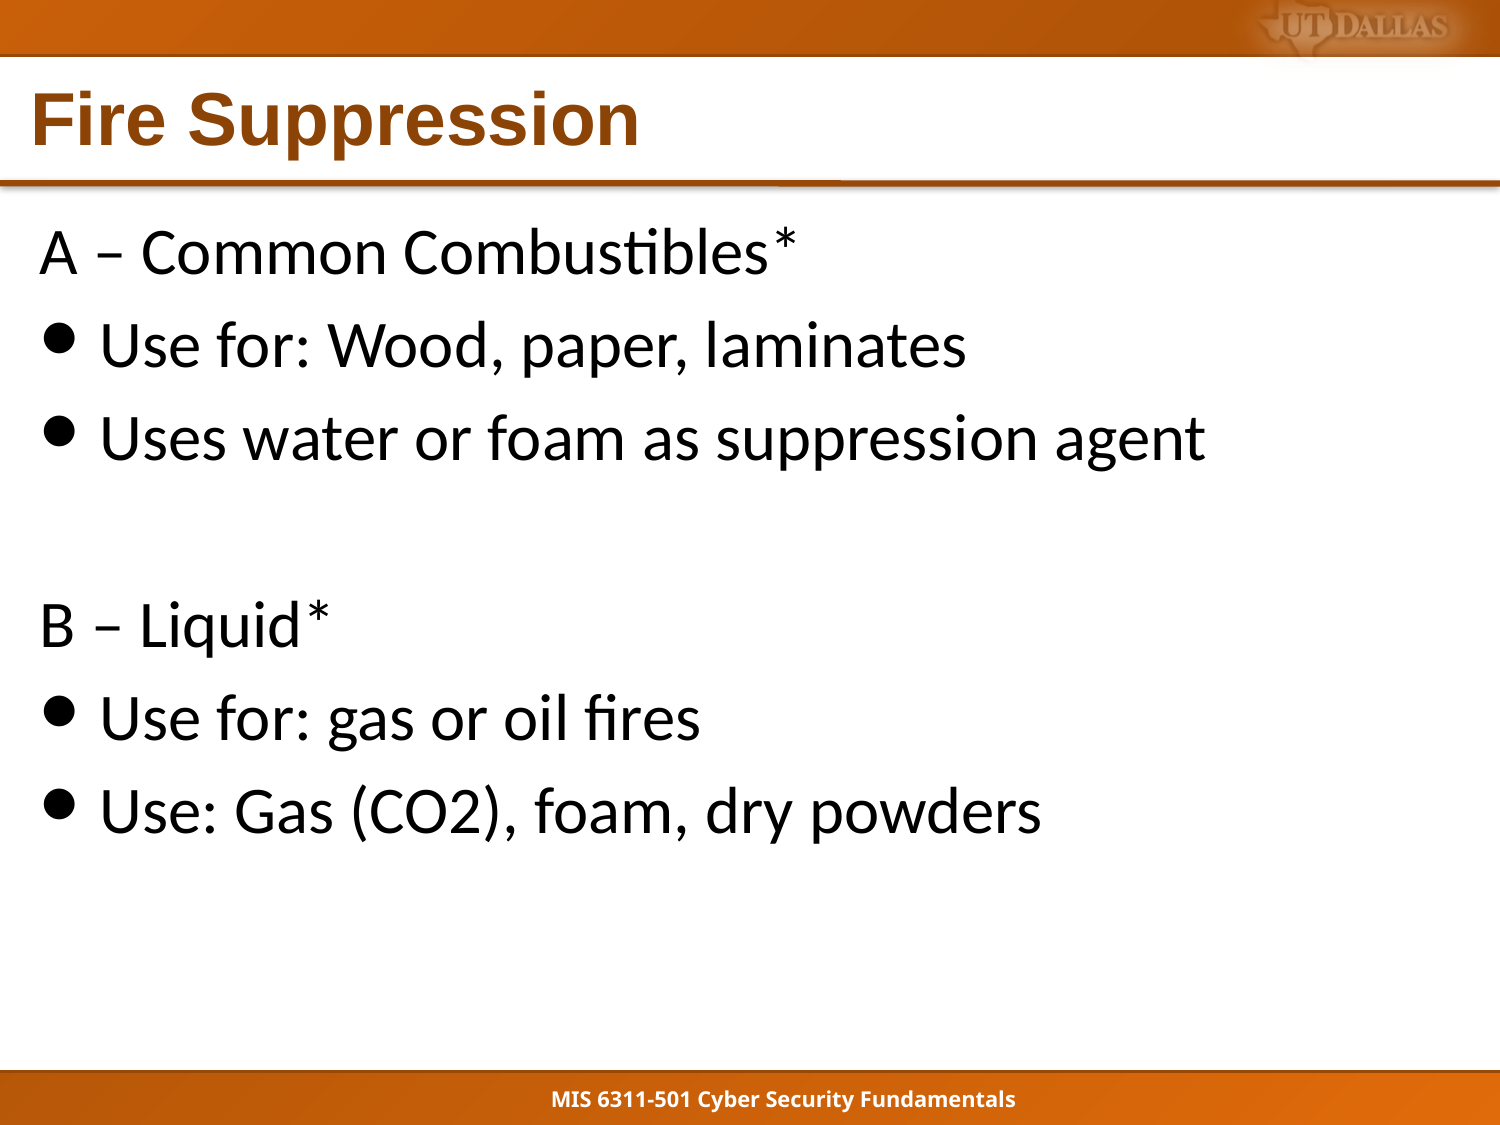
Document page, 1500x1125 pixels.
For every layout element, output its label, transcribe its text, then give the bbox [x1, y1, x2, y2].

list A – Common Combustibles* Use for: Wood, paper, laminates Uses water or foam as suppression agent B – Liquid* Use for: gas or oil fires Use: Gas (CO2), foam, dry powders [24, 199, 1500, 1077]
picture [1218, 0, 1500, 64]
title Fire Suppression [0, 64, 1500, 178]
